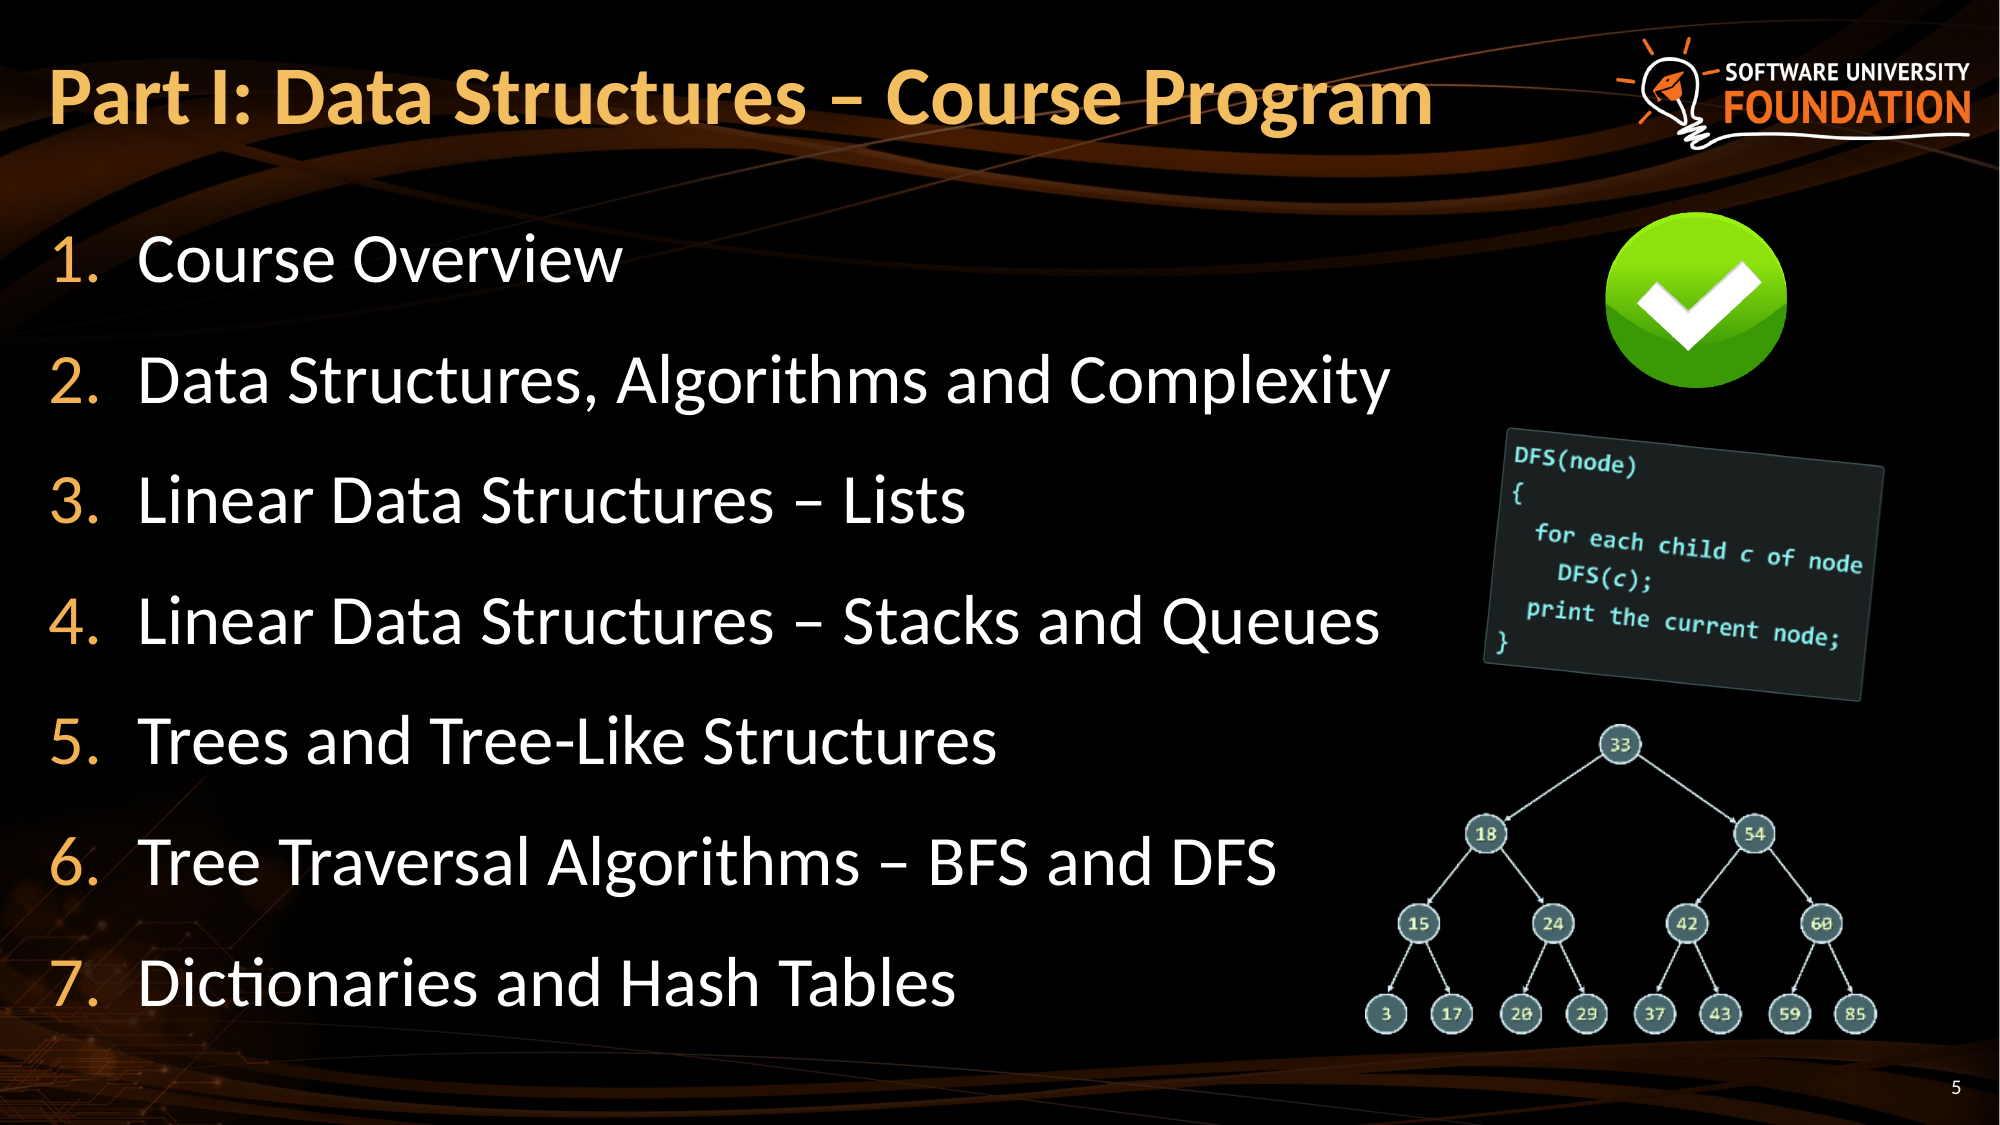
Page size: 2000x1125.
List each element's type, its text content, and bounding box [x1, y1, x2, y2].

title Part I: Data Structures – Course Program [30, 6, 1602, 189]
list Course Overview Data Structures, Algorithms and Complexity Linear Data Structures – Lists Linear Data Structures – Stacks and Queues Trees and Tree-Like Structures Tree Traversal Algorithms – BFS and DFS Dictionaries and Hash Tables [31, 188, 1968, 1089]
slide_number 5 [1897, 1089, 1968, 1103]
picture [0, 0, 2000, 1125]
